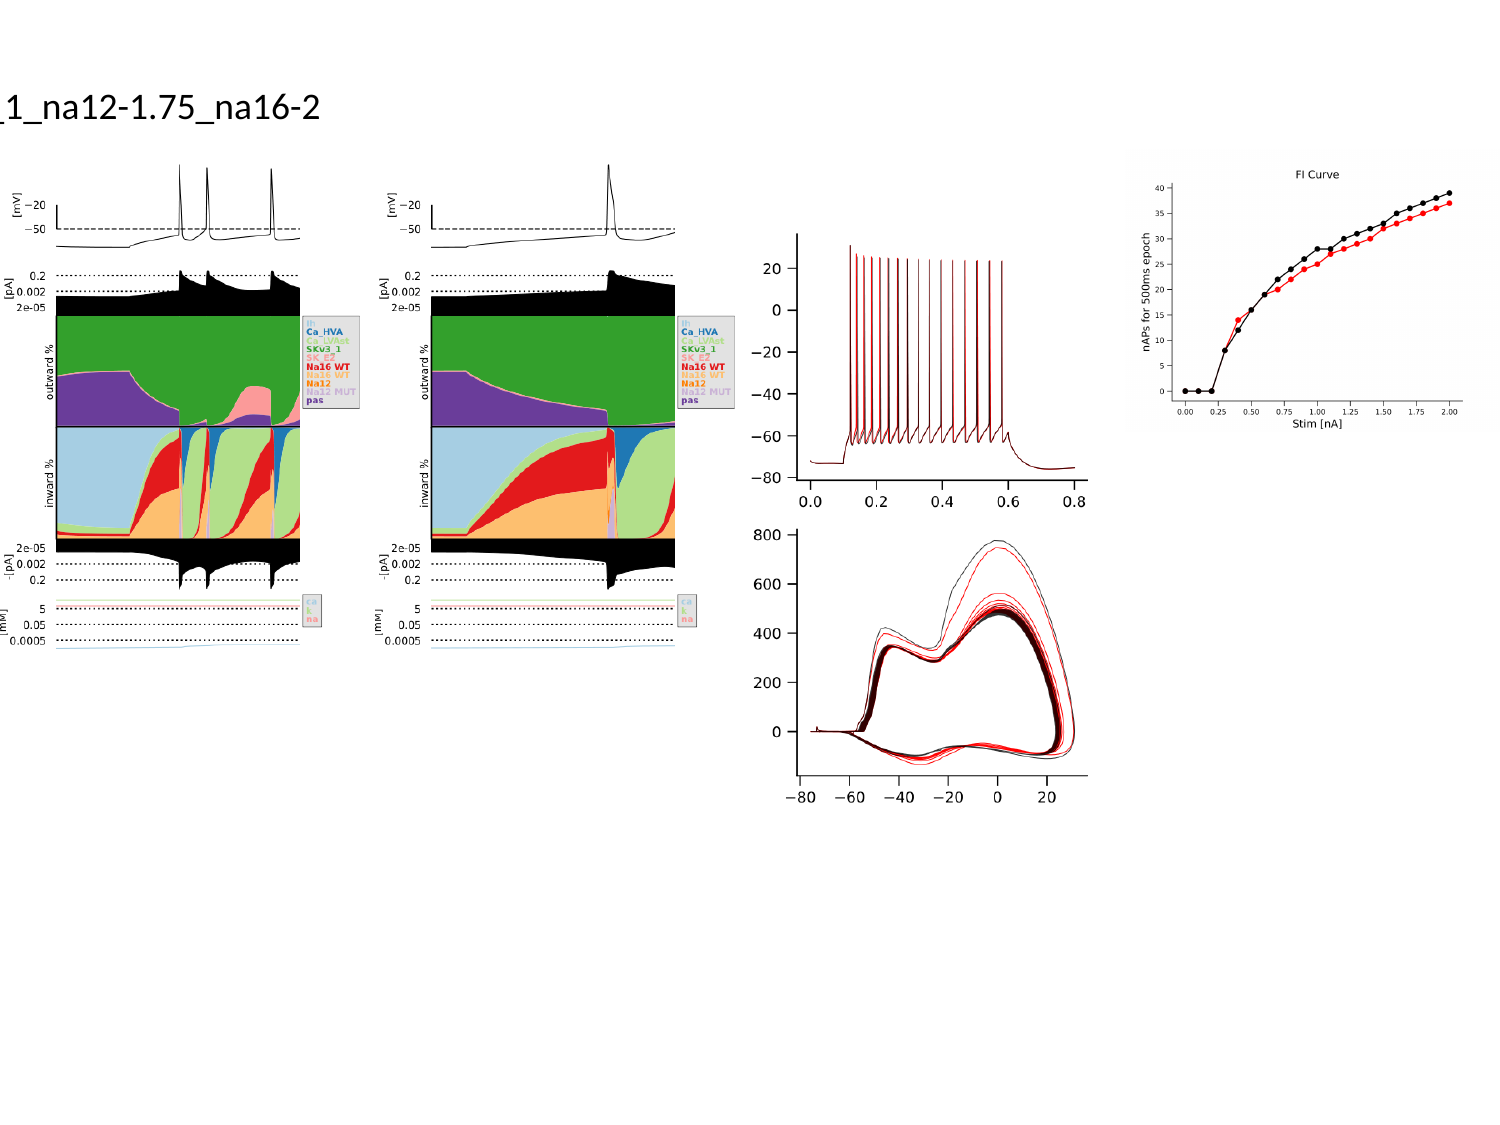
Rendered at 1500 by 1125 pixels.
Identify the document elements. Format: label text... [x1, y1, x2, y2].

picture [0, 149, 1500, 853]
text_box mut2_1_na12-1.75_na16-2 [0, 74, 336, 135]
